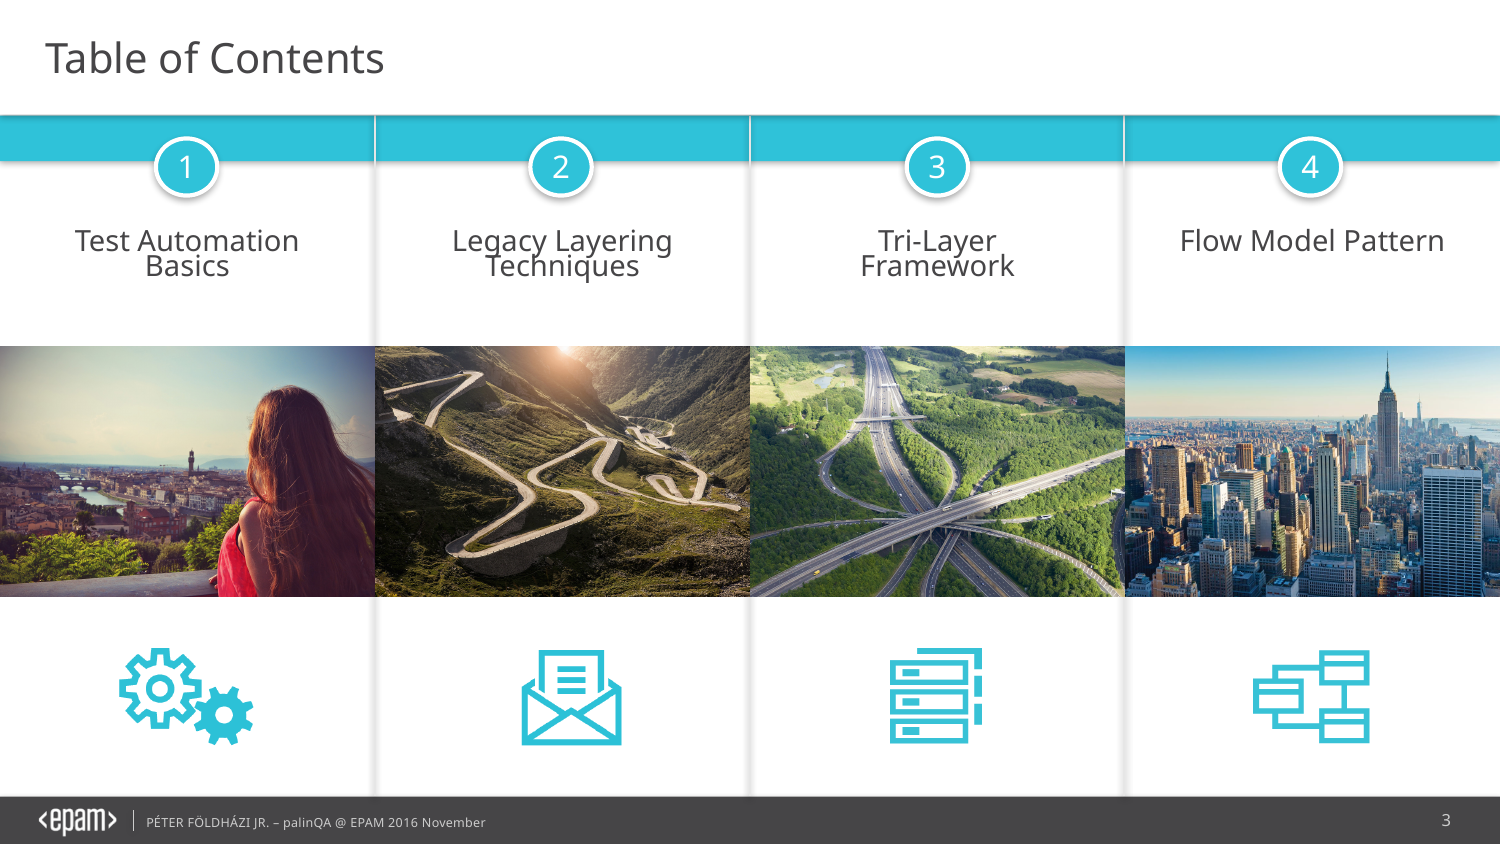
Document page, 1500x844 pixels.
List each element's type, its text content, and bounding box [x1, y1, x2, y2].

picture [889, 648, 985, 747]
picture [119, 648, 255, 747]
picture [1253, 648, 1373, 747]
list Flow Model Pattern [1164, 225, 1461, 263]
picture [0, 346, 1500, 598]
picture [38, 808, 117, 837]
list Tri-Layer Framework [789, 225, 1086, 263]
list Table of Contents [0, 0, 1500, 115]
list Test Automation Basics [39, 225, 336, 263]
picture [520, 648, 624, 747]
list Legacy Layering Techniques [414, 225, 711, 263]
